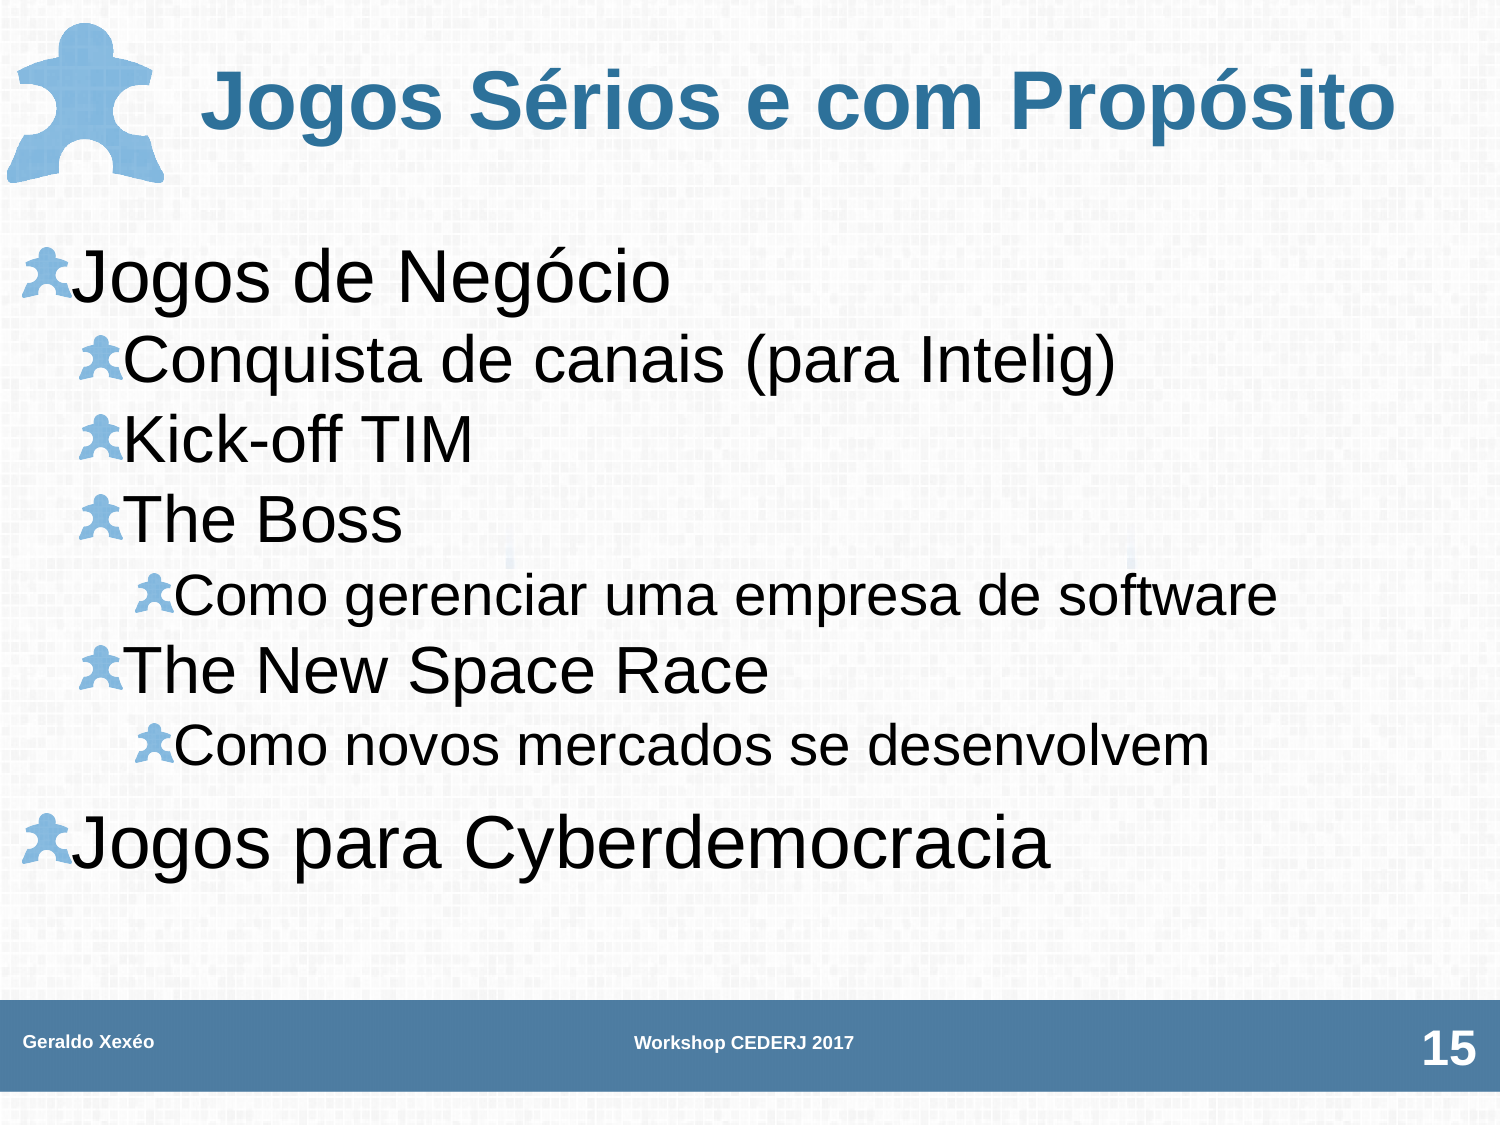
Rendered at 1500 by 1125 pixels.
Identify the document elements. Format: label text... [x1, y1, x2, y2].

slide_number 15 [1297, 1021, 1492, 1069]
footer Workshop CEDERJ 2017 [526, 1018, 962, 1066]
list Jogos de Negócio Conquista de canais (para Intelig) Kick-off TIM The Boss Como gerenciar uma empresa de software The New Space Race Como novos mercados se desenvolvem Jogos para Cyberdemocracia [7, 220, 1481, 976]
picture [0, 0, 1500, 1125]
title Jogos Sérios e com Propósito [185, 11, 1481, 195]
slide_number Geraldo Xexéo [7, 1017, 203, 1066]
